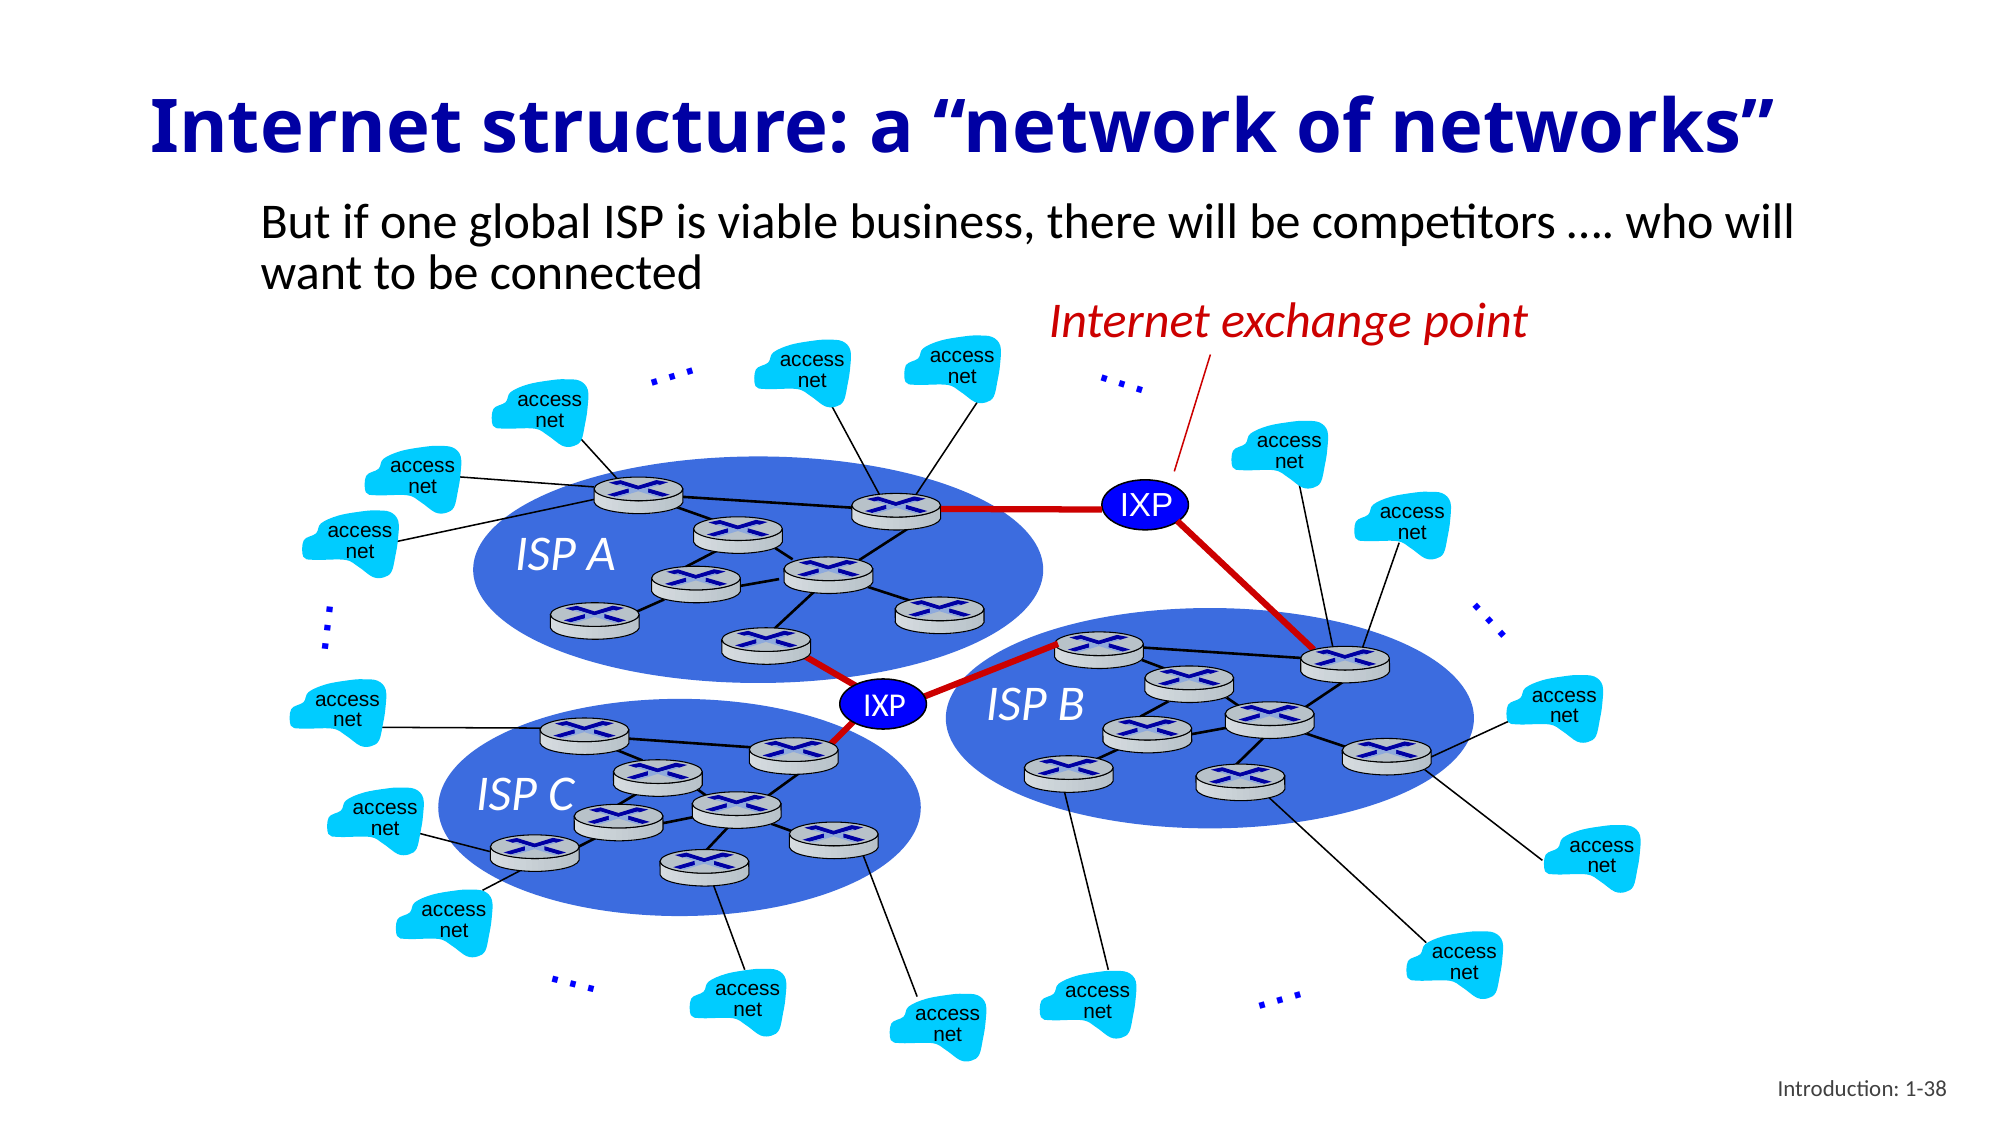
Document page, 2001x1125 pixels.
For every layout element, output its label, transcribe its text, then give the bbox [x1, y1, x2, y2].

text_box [1300, 646, 1390, 683]
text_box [550, 602, 640, 640]
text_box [789, 643, 1059, 758]
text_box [895, 596, 985, 634]
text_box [540, 717, 629, 755]
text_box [721, 627, 811, 665]
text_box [1024, 755, 1114, 793]
text_box But if one global ISP is viable business, there will be competitors …. who will want to be connected [245, 190, 1841, 302]
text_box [1031, 279, 1558, 472]
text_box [749, 737, 839, 775]
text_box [789, 822, 879, 859]
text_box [265, 314, 1650, 1063]
slide_number Introduction: 1-38 [1512, 1056, 1963, 1117]
title Internet structure: a “network of networks” [135, 55, 1861, 202]
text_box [1054, 631, 1144, 669]
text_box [940, 475, 1314, 650]
